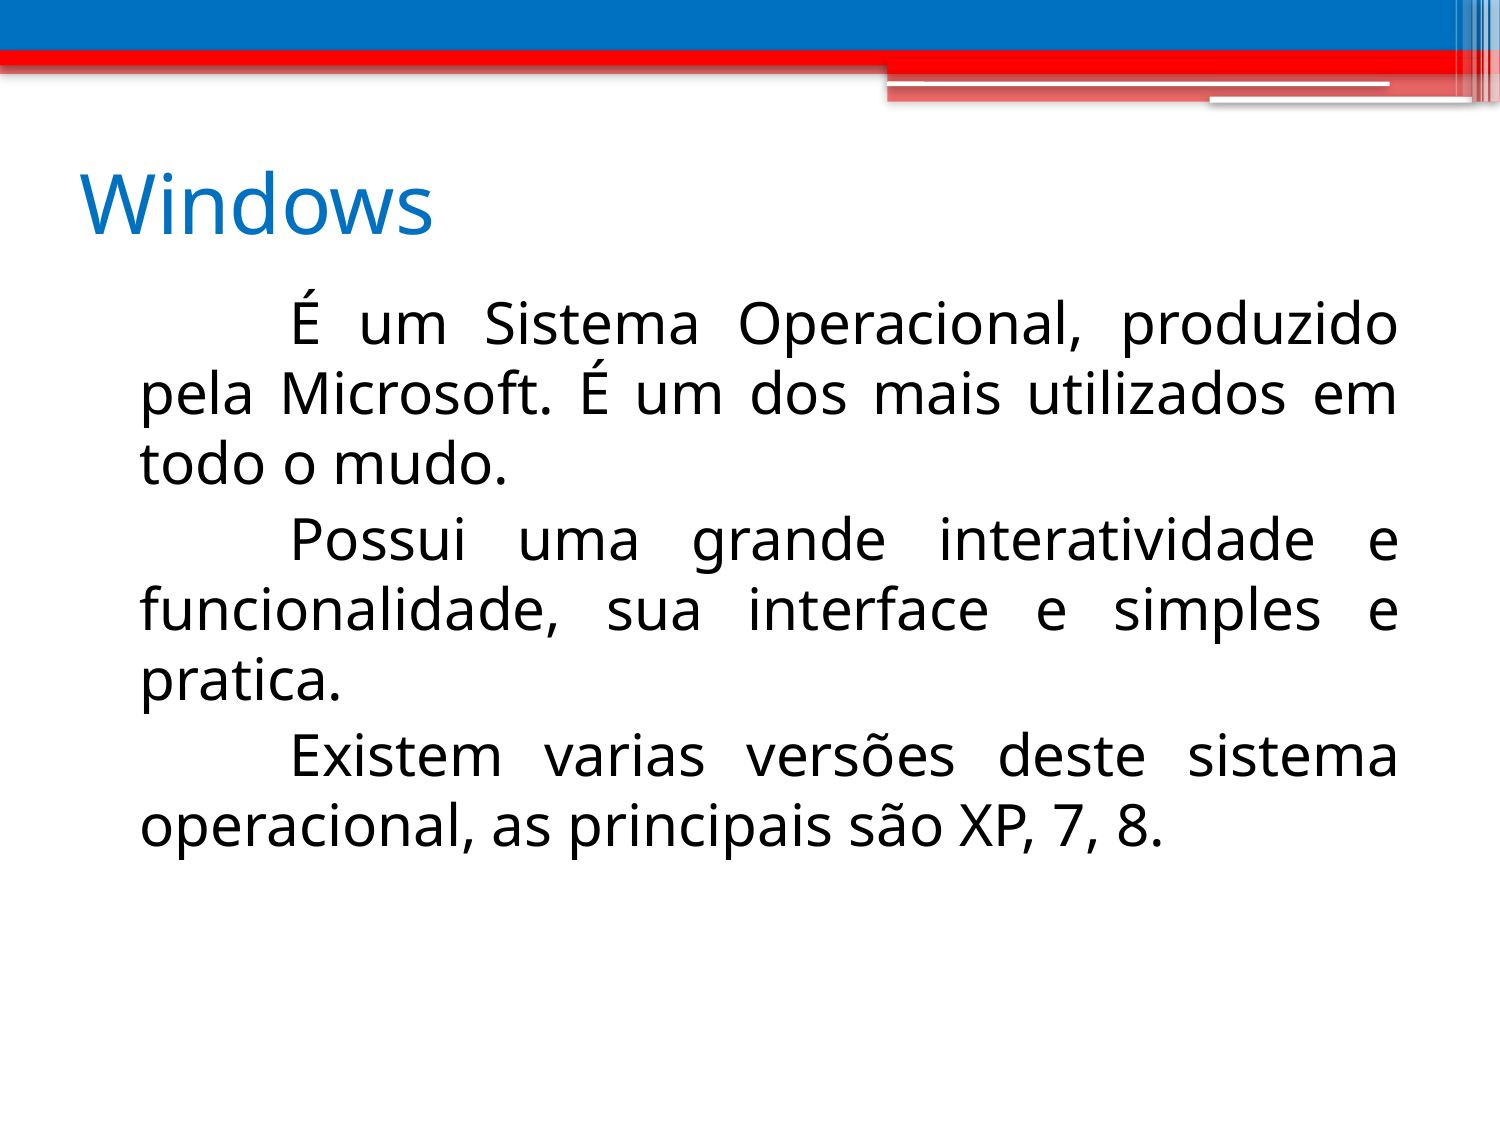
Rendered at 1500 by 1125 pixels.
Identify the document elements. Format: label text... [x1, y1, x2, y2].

list É um Sistema Operacional, produzido pela Microsoft. É um dos mais utilizados em todo o mudo. Possui uma grande interatividade e funcionalidade, sua interface e simples e pratica. Existem varias versões deste sistema operacional, as principais são XP, 7, 8. [64, 278, 1415, 1060]
title Windows [64, 113, 1415, 278]
